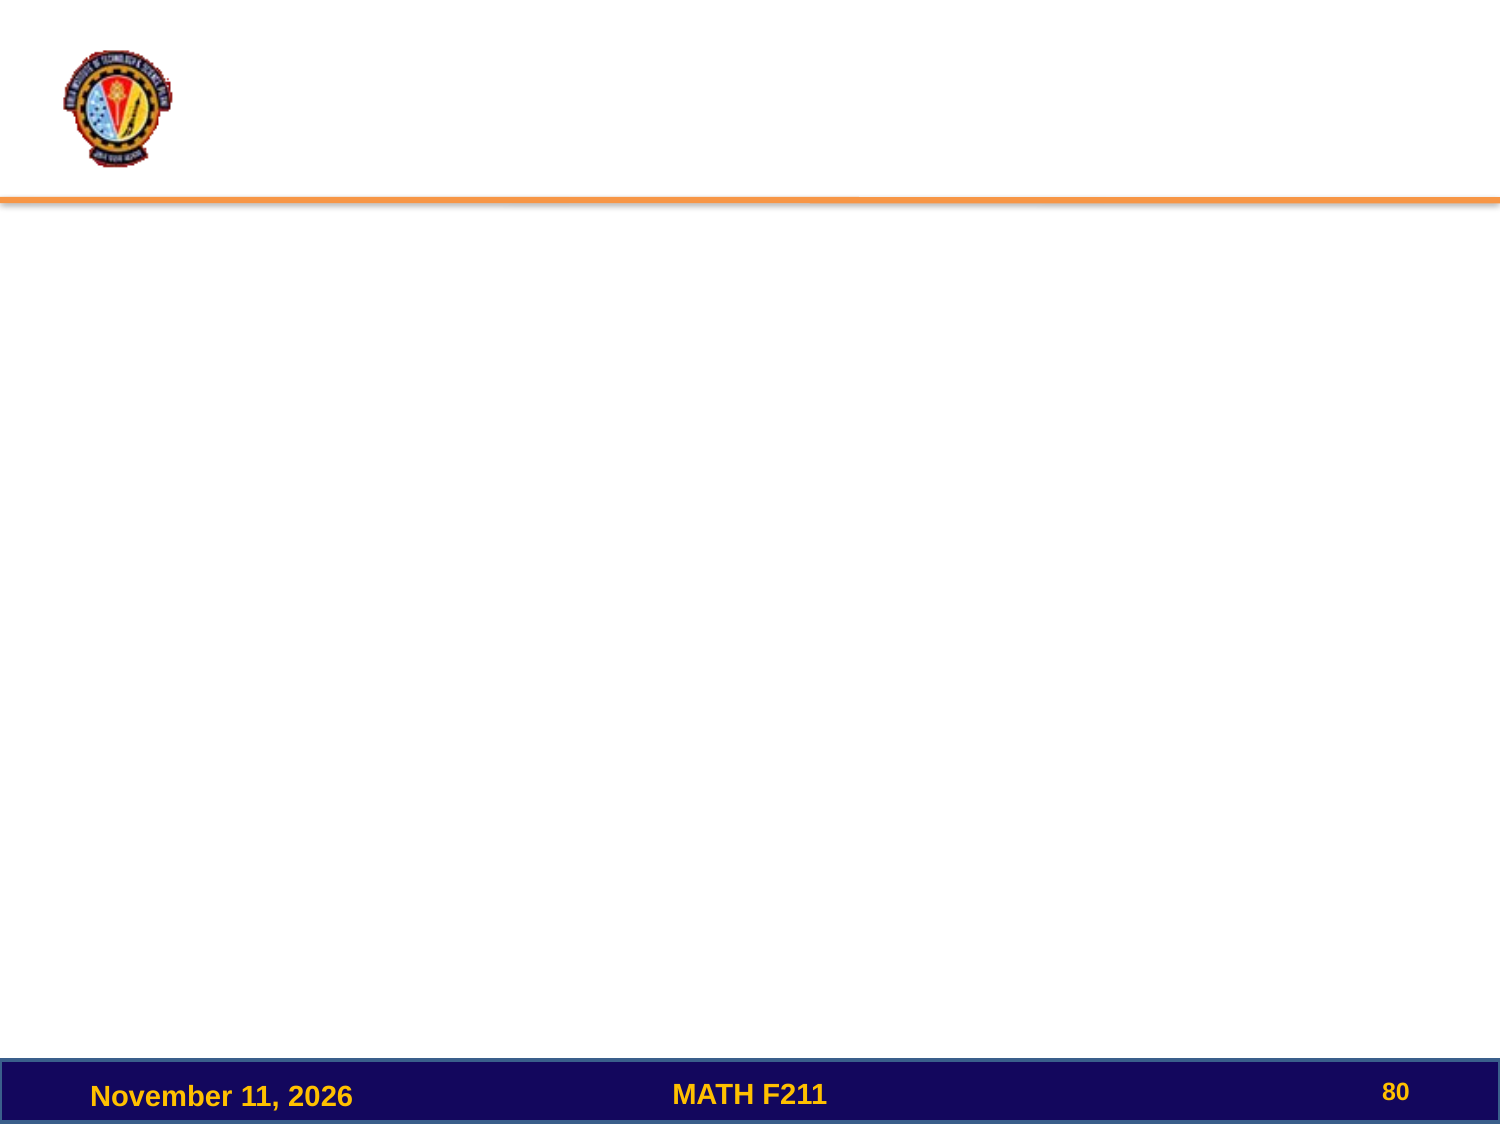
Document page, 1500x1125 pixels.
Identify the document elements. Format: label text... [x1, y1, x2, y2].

footer MATH F211 [512, 1062, 988, 1123]
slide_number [75, 1065, 425, 1125]
slide_number 80 [1074, 1060, 1425, 1120]
picture [62, 50, 176, 171]
